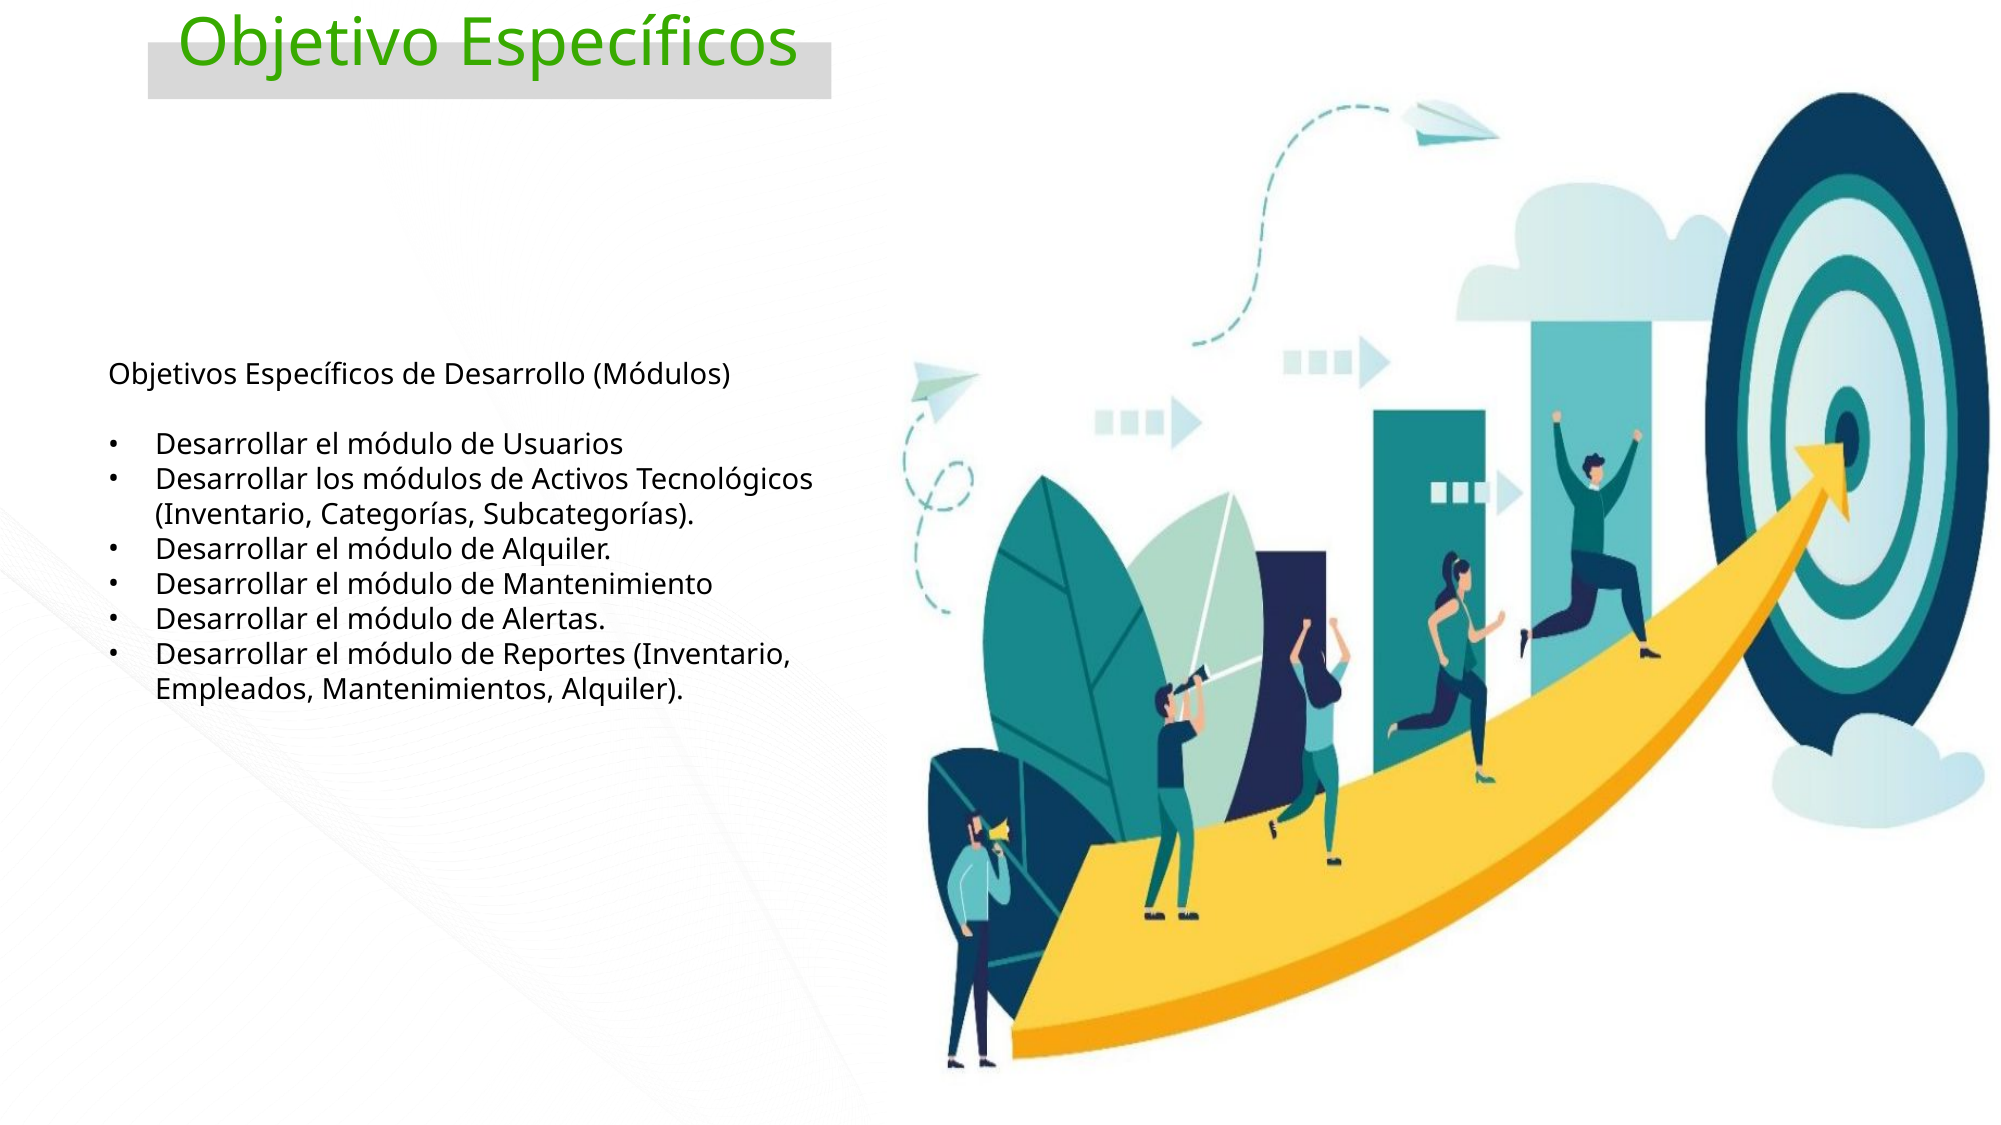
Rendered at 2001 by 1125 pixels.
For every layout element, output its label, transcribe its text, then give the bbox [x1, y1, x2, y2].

text_box Objetivo Específicos [162, 0, 832, 111]
text_box Objetivos Específicos de Desarrollo (Módulos) Desarrollar el módulo de Usuarios Desarrollar los módulos de Activos Tecnológicos (Inventario, Categorías, Subcategorías). Desarrollar el módulo de Alquiler. Desarrollar el módulo de Mantenimiento Desarrollar el módulo de Alertas. Desarrollar el módulo de Reportes (Inventario, Empleados, Mantenimientos, Alquiler). [93, 347, 882, 773]
picture [0, 0, 2000, 1125]
text_box [147, 42, 162, 100]
